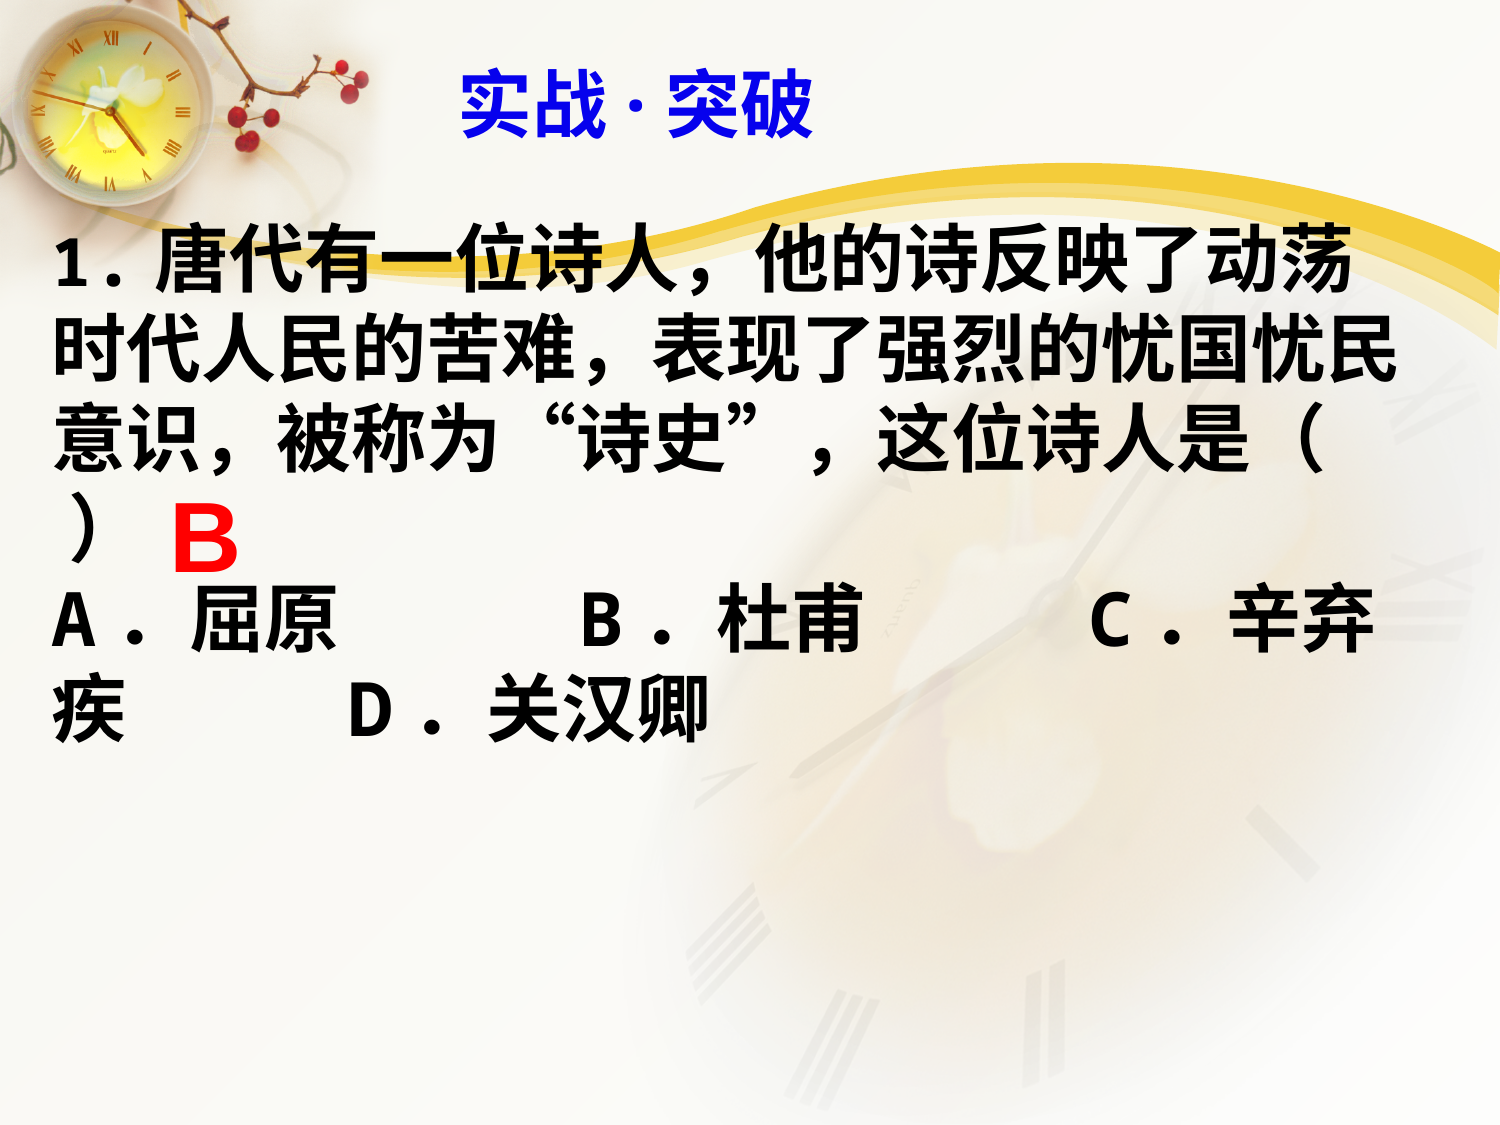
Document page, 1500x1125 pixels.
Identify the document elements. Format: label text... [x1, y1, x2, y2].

text_box 1.唐代有一位诗人，他的诗反映了动荡时代人民的苦难，表现了强烈的忧国忧民意识，被称为“诗史”，这位诗人是（ ） A．屈原 B．杜甫 C．辛弃疾 D．关汉卿 [37, 204, 1419, 648]
text_box B [154, 465, 257, 600]
picture [615, 87, 1500, 252]
text_box 实战·突破 [443, 36, 944, 155]
picture [559, 303, 1500, 1125]
picture [0, 0, 400, 332]
